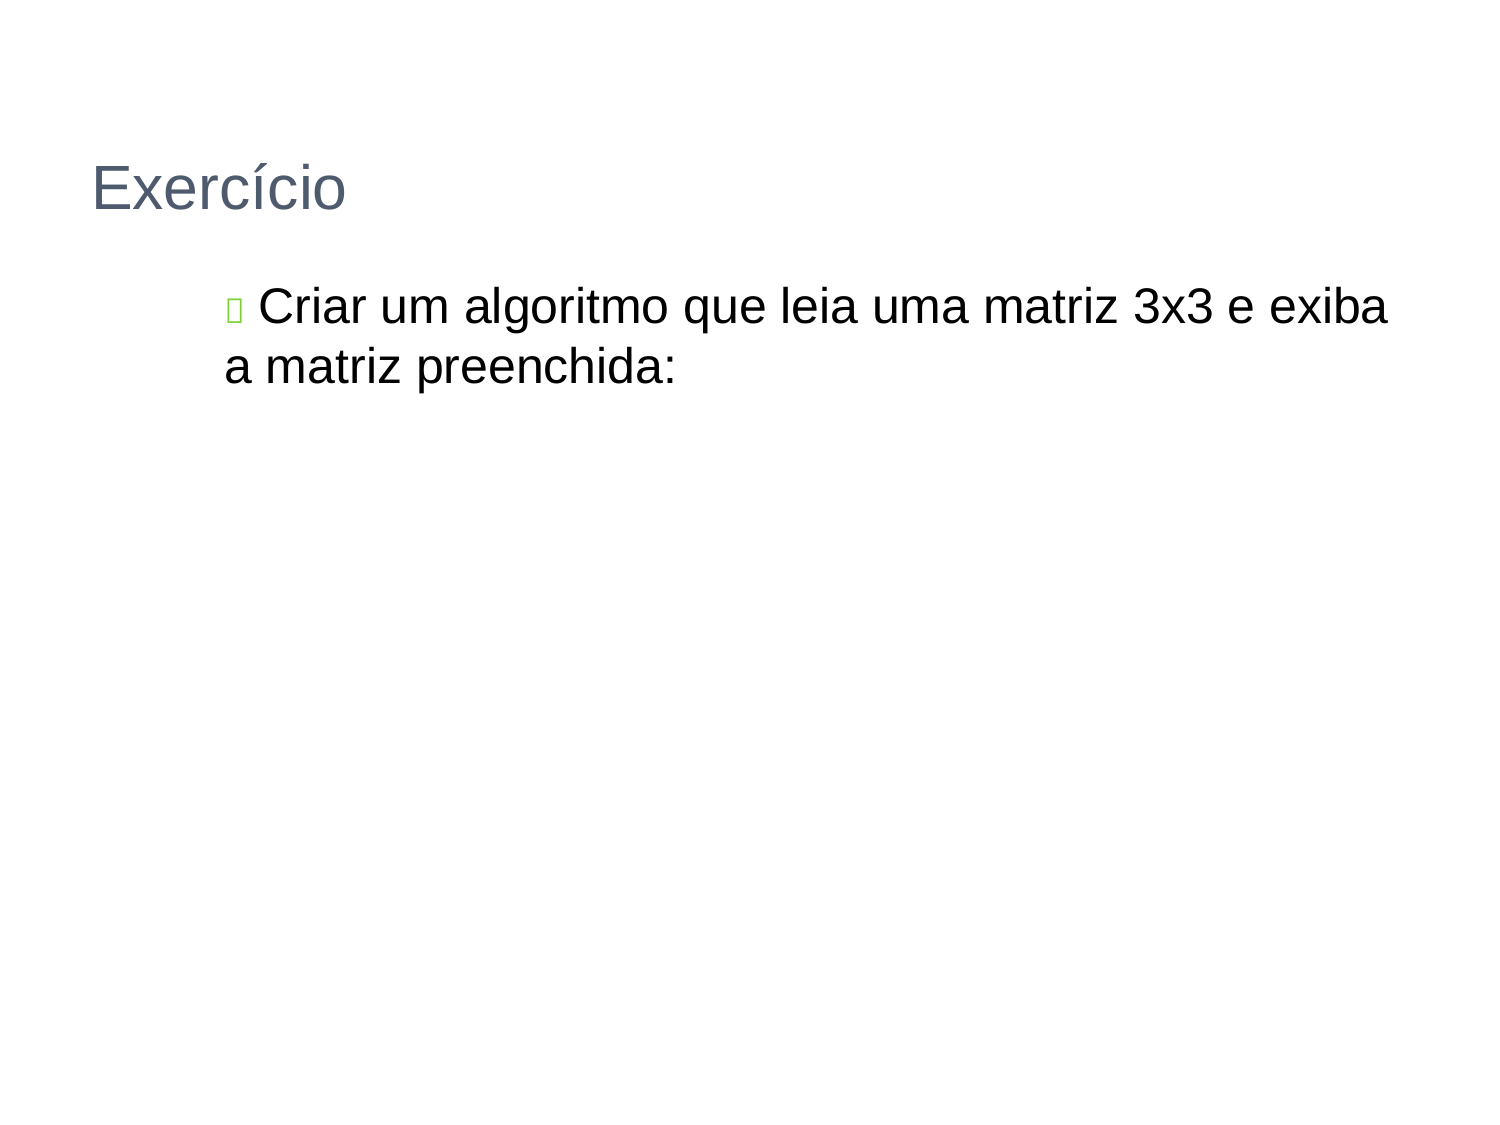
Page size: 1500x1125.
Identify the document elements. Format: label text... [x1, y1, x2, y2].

text_box Exercício [91, 149, 366, 294]
text_box  Criar um algoritmo que leia uma matriz 3x3 e exiba a matriz preenchida: [224, 272, 1391, 455]
